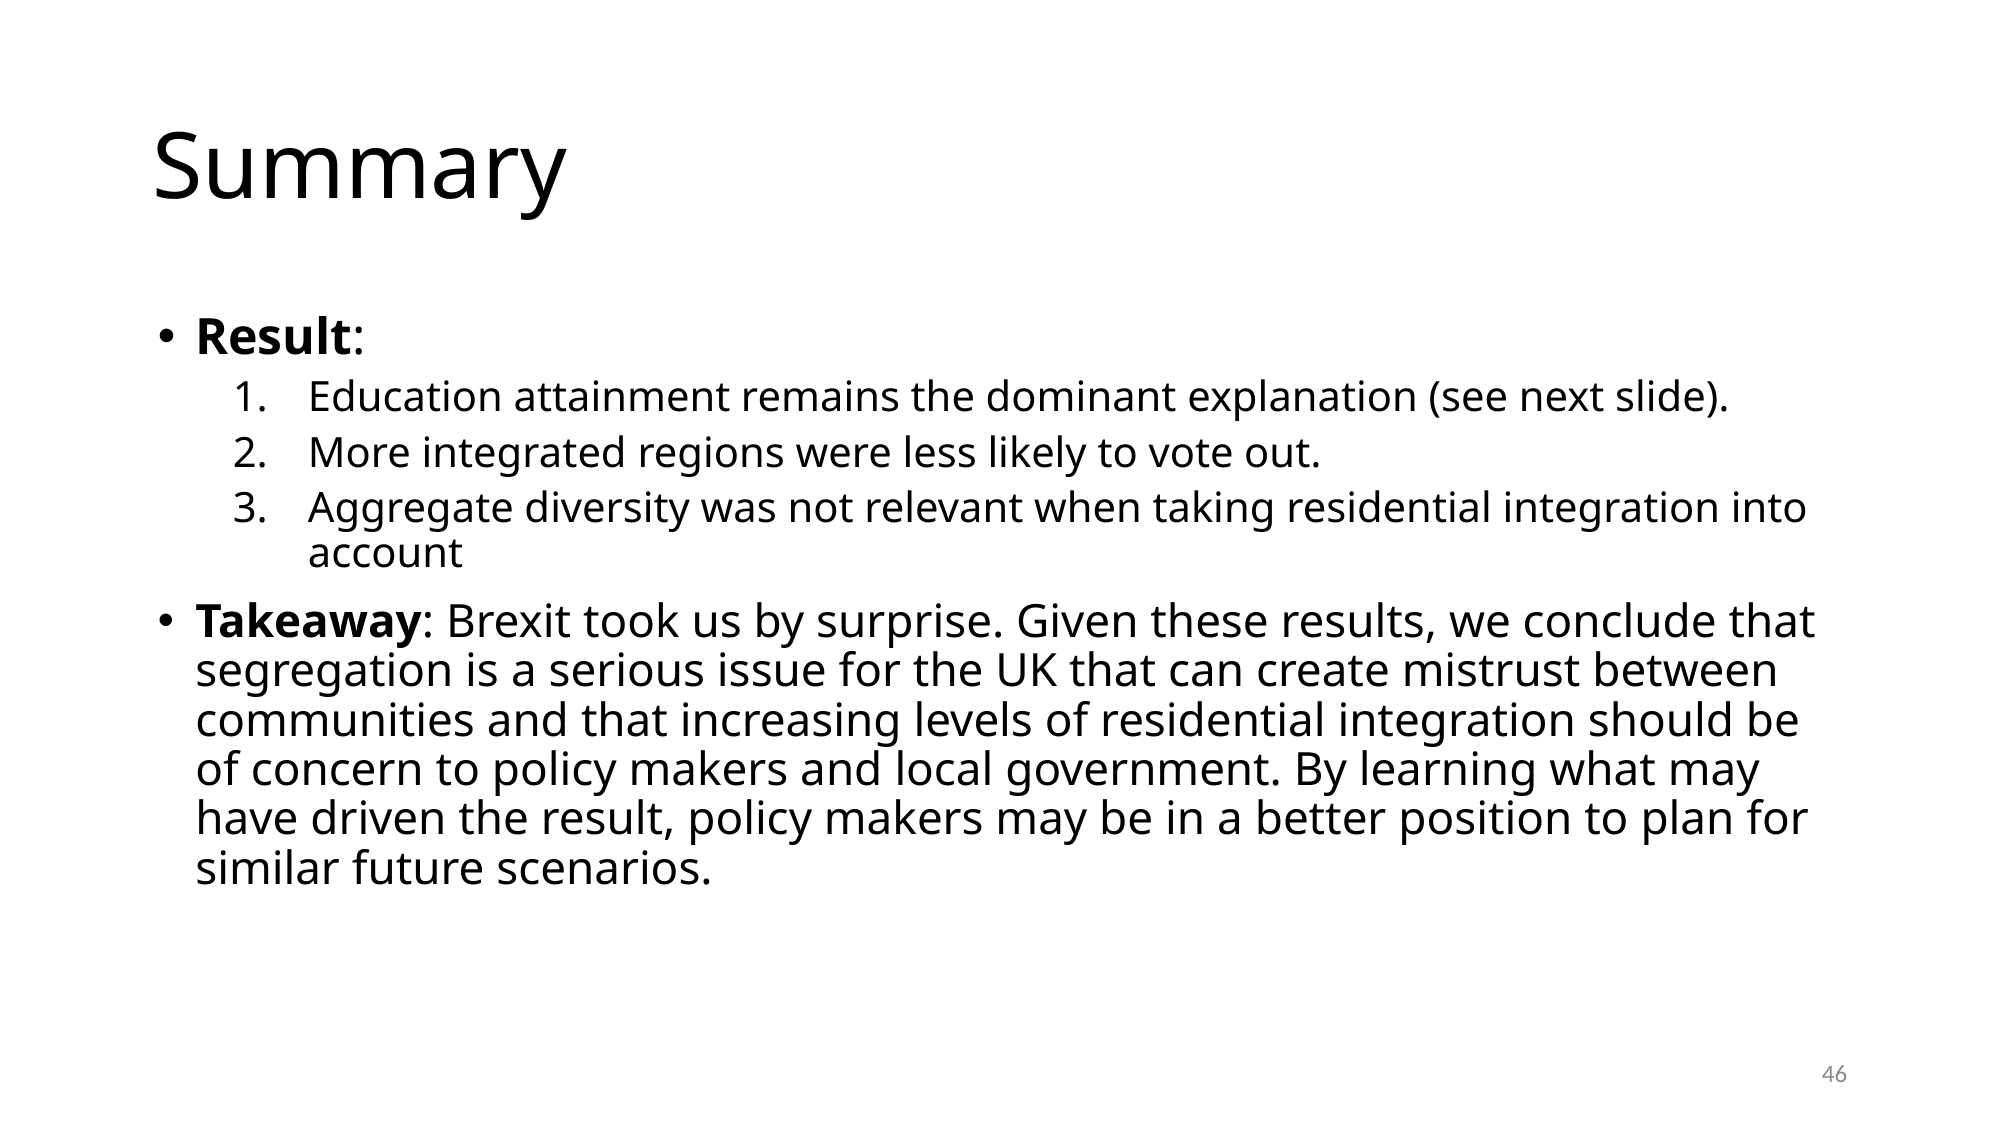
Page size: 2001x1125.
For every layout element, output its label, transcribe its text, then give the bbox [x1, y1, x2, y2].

slide_number 46 [1412, 1042, 1863, 1103]
list Result: Education attainment remains the dominant explanation (see next slide). More integrated regions were less likely to vote out. Aggregate diversity was not relevant when taking residential integration into account Takeaway: Brexit took us by surprise. Given these results, we conclude that segregation is a serious issue for the UK that can create mistrust between communities and that increasing levels of residential integration should be of concern to policy makers and local government. By learning what may have driven the result, policy makers may be in a better position to plan for similar future scenarios. [142, 304, 1868, 915]
title Summary [137, 59, 1863, 278]
